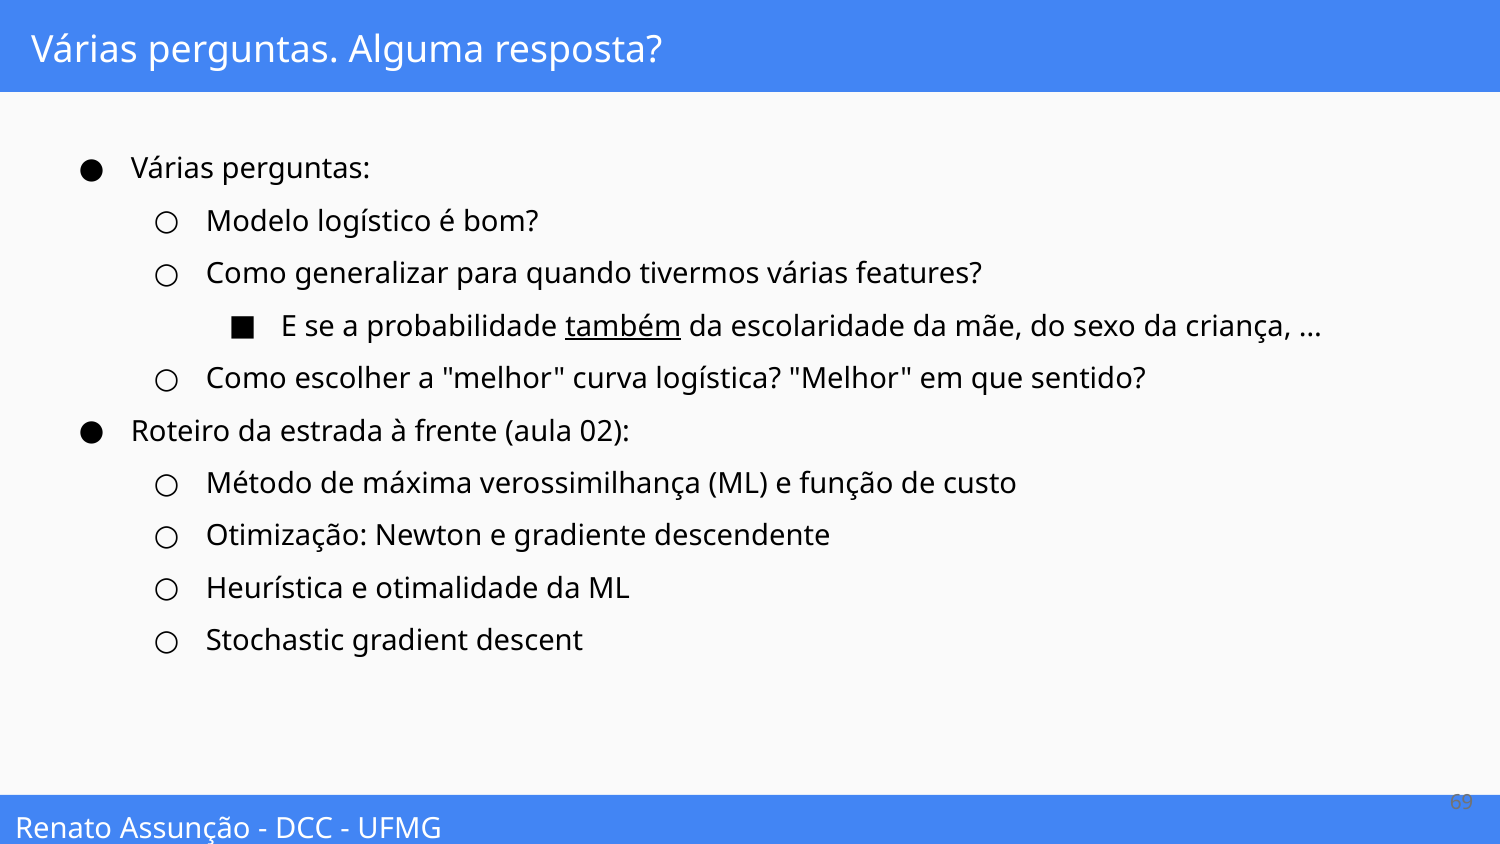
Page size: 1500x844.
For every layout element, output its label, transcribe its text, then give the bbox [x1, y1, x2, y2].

slide_number ‹#› [1398, 770, 1489, 835]
title Várias perguntas. Alguma resposta? [16, 2, 1464, 94]
text_box Várias perguntas: Modelo logístico é bom? Como generalizar para quando tivermos várias features? E se a probabilidade também da escolaridade da mãe, do sexo da criança, … Como escolher a "melhor" curva logística? "Melhor" em que sentido? Roteiro da estrada à frente (aula 02): Método de máxima verossimilhança (ML) e função de custo Otimização: Newton e gradiente descendente Heurística e otimalidade da ML Stochastic gradient descent [40, 117, 1465, 771]
